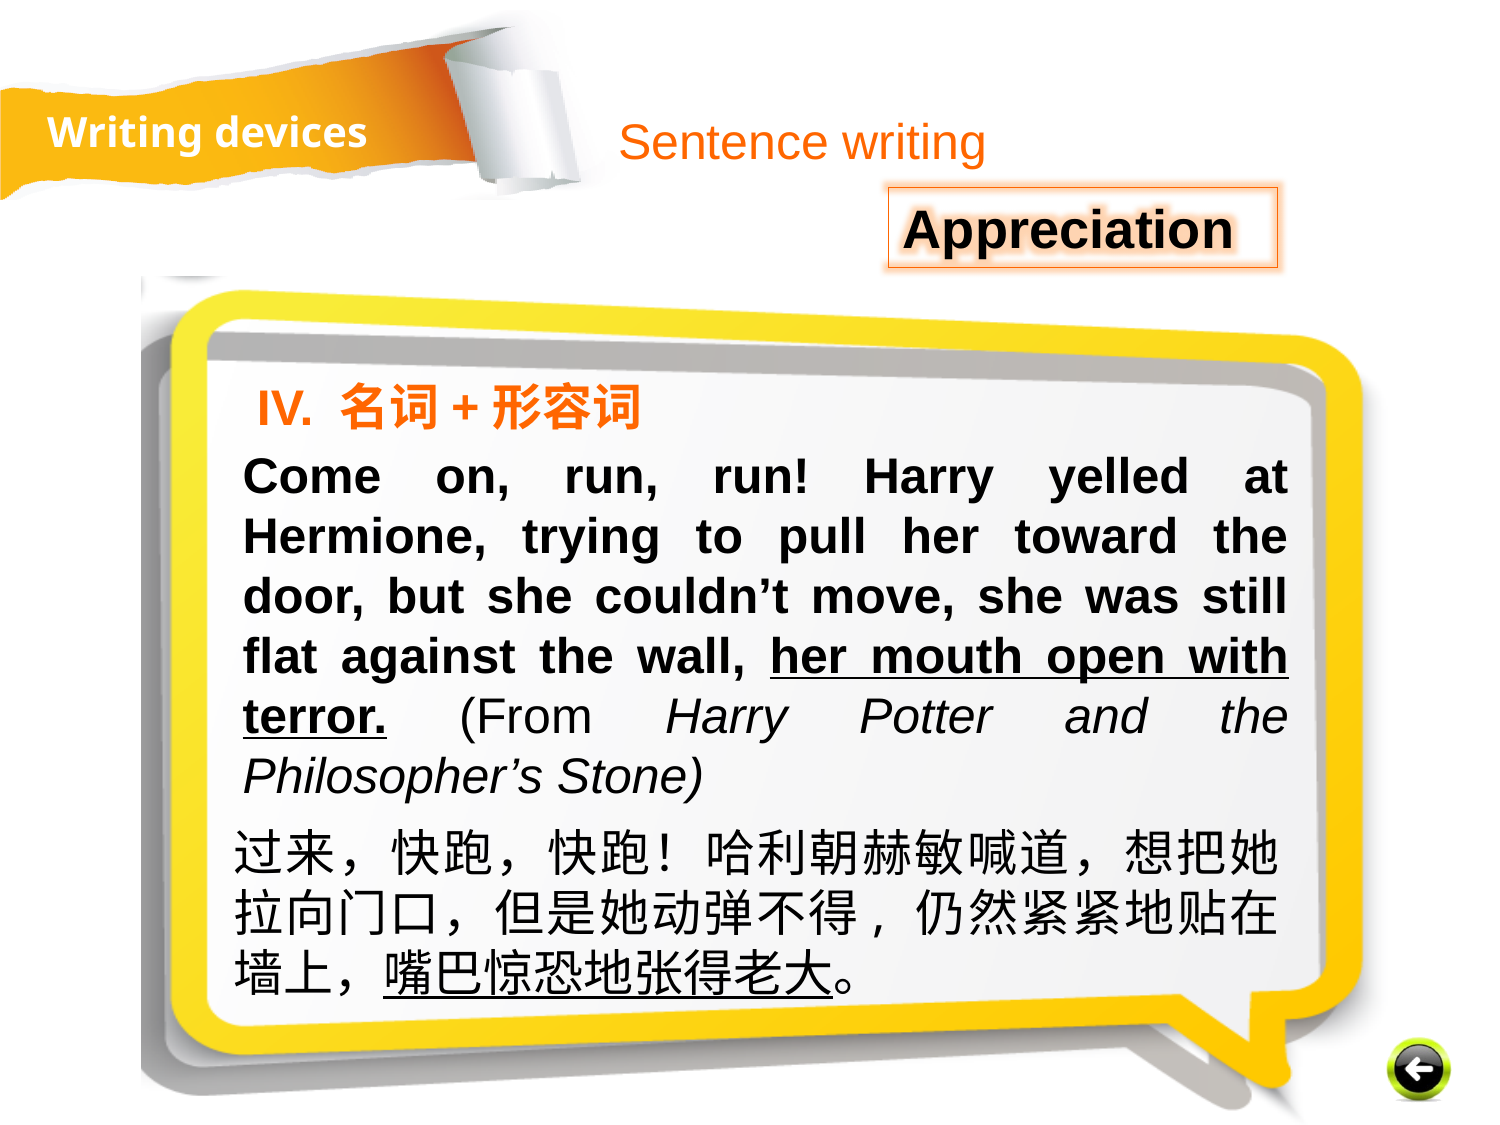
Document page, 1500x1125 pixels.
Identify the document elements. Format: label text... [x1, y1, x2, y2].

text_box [0, 9, 620, 200]
text_box Sentence writing [624, 101, 1046, 177]
picture [140, 276, 1454, 1125]
text_box Appreciation [888, 187, 1278, 268]
